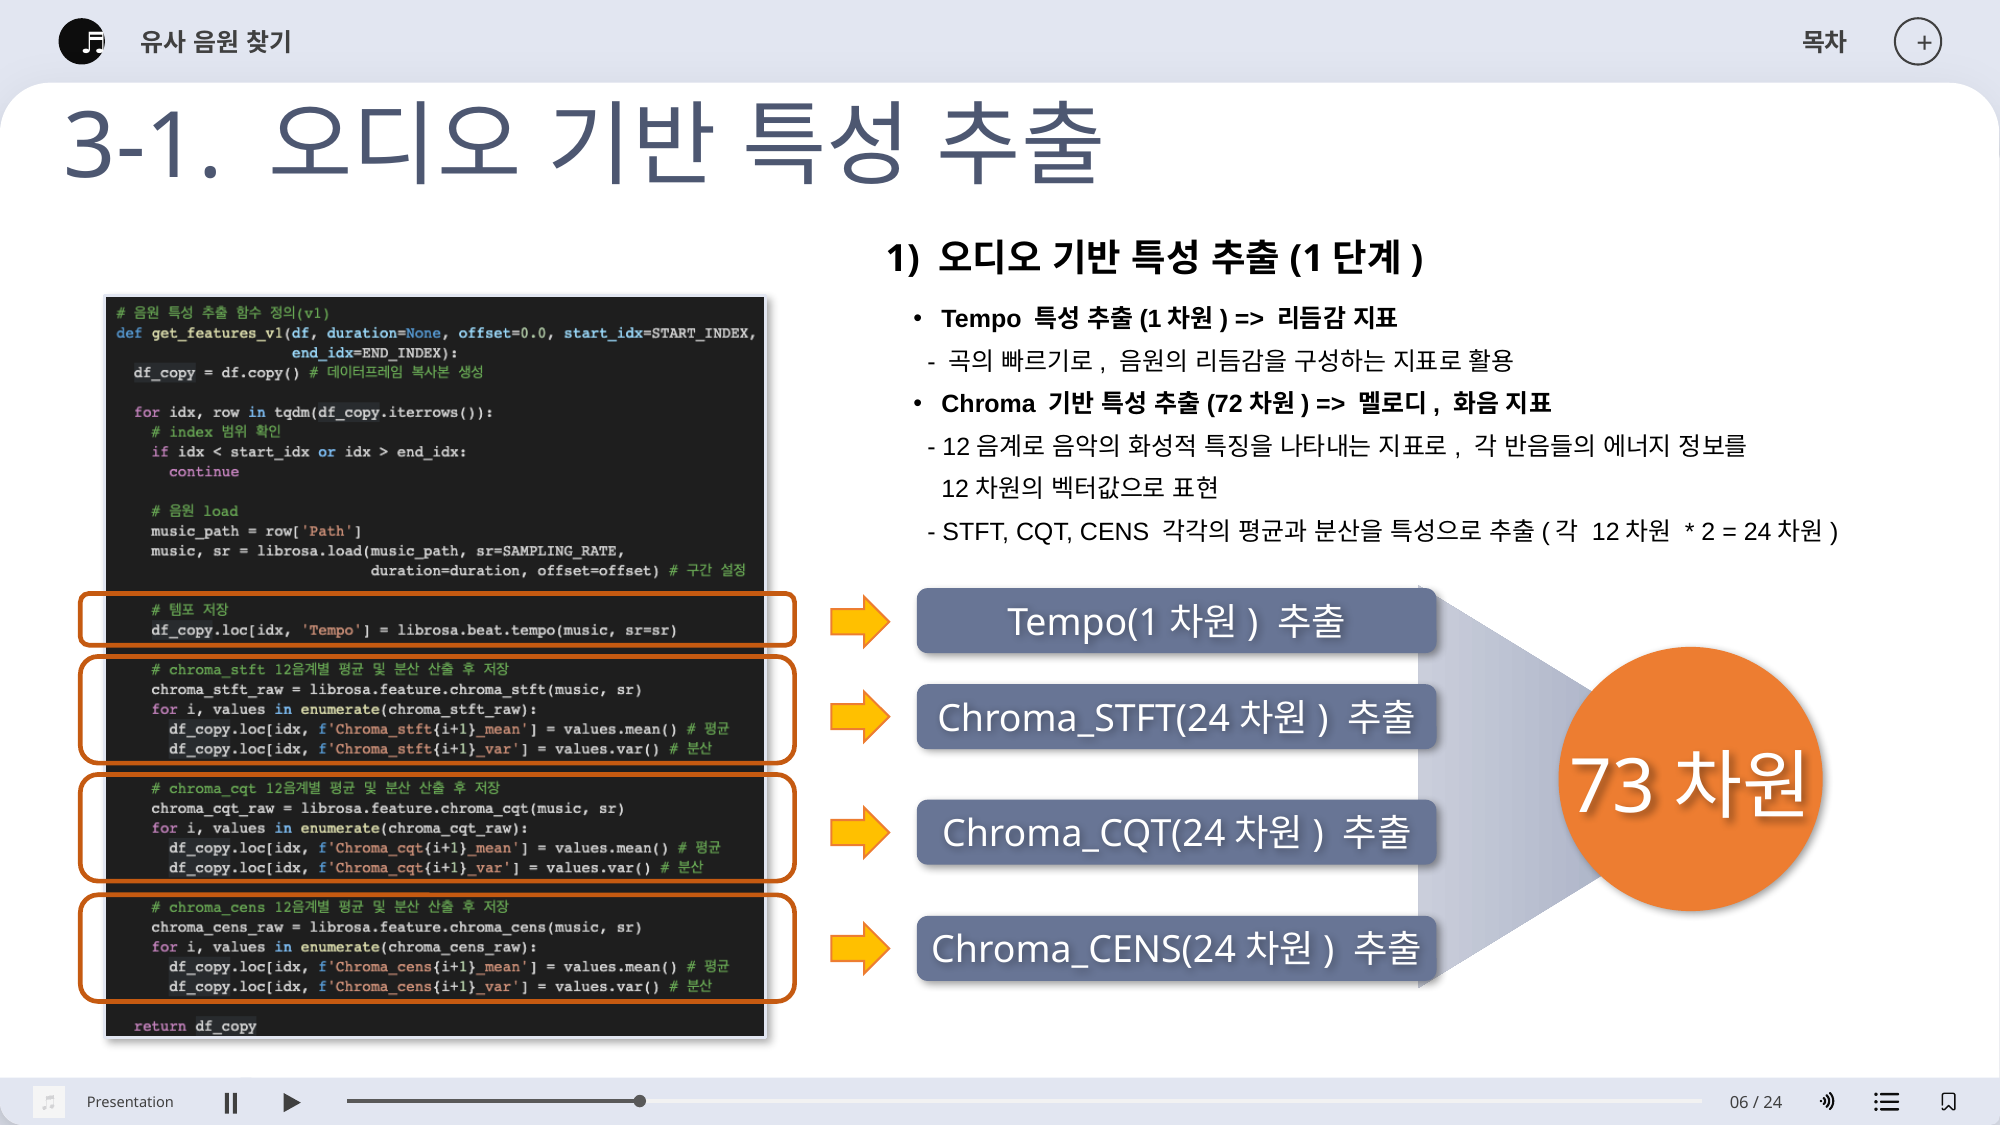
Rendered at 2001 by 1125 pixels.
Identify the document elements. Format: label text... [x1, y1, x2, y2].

text_box 유사 음원 찾기 [125, 19, 1137, 64]
text_box 73차원 [1555, 730, 1827, 835]
text_box [79, 773, 105, 883]
text_box [830, 594, 891, 650]
text_box ♬ [57, 17, 106, 66]
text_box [916, 684, 1437, 750]
text_box [765, 893, 796, 1003]
text_box [830, 920, 891, 977]
text_box [765, 592, 796, 647]
text_box 목차 [1609, 19, 1863, 64]
text_box Tempo 특성 추출(1차원) => 리듬감 지표 - 곡의 빠르기로, 음원의 리듬감을 구성하는 지표로 활용 Chroma 기반 특성 추출(72차원) => 멜로디, 화음 지표 - 12음계로 음악의 화성적 특징을 나타내는 지표로, 각 반음들의 에너지 정보를 12차원의 벡터값으로 표현 - STFT, CQT, CENS 각각의 평균과 분산을 특성으로 추출(각 12차원 * 2 = 24차원) [898, 295, 1874, 595]
text_box [79, 592, 105, 647]
text_box [1575, 846, 1806, 913]
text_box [916, 915, 1437, 981]
text_box [765, 773, 796, 883]
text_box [916, 588, 1437, 654]
text_box [79, 655, 105, 765]
text_box [1568, 645, 1814, 727]
text_box [0, 81, 2000, 1077]
text_box 3-1. 오디오 기반 특성 추출 [48, 90, 1401, 205]
text_box [765, 655, 796, 765]
text_box [830, 689, 891, 745]
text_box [0, 1077, 2000, 1125]
text_box + [1893, 17, 1943, 66]
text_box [916, 799, 1437, 865]
text_box [830, 804, 891, 861]
picture [105, 296, 765, 1037]
text_box [1417, 601, 1596, 973]
text_box [79, 893, 105, 1003]
text_box 1) 오디오 기반 특성 추출(1단계) [870, 226, 1439, 287]
